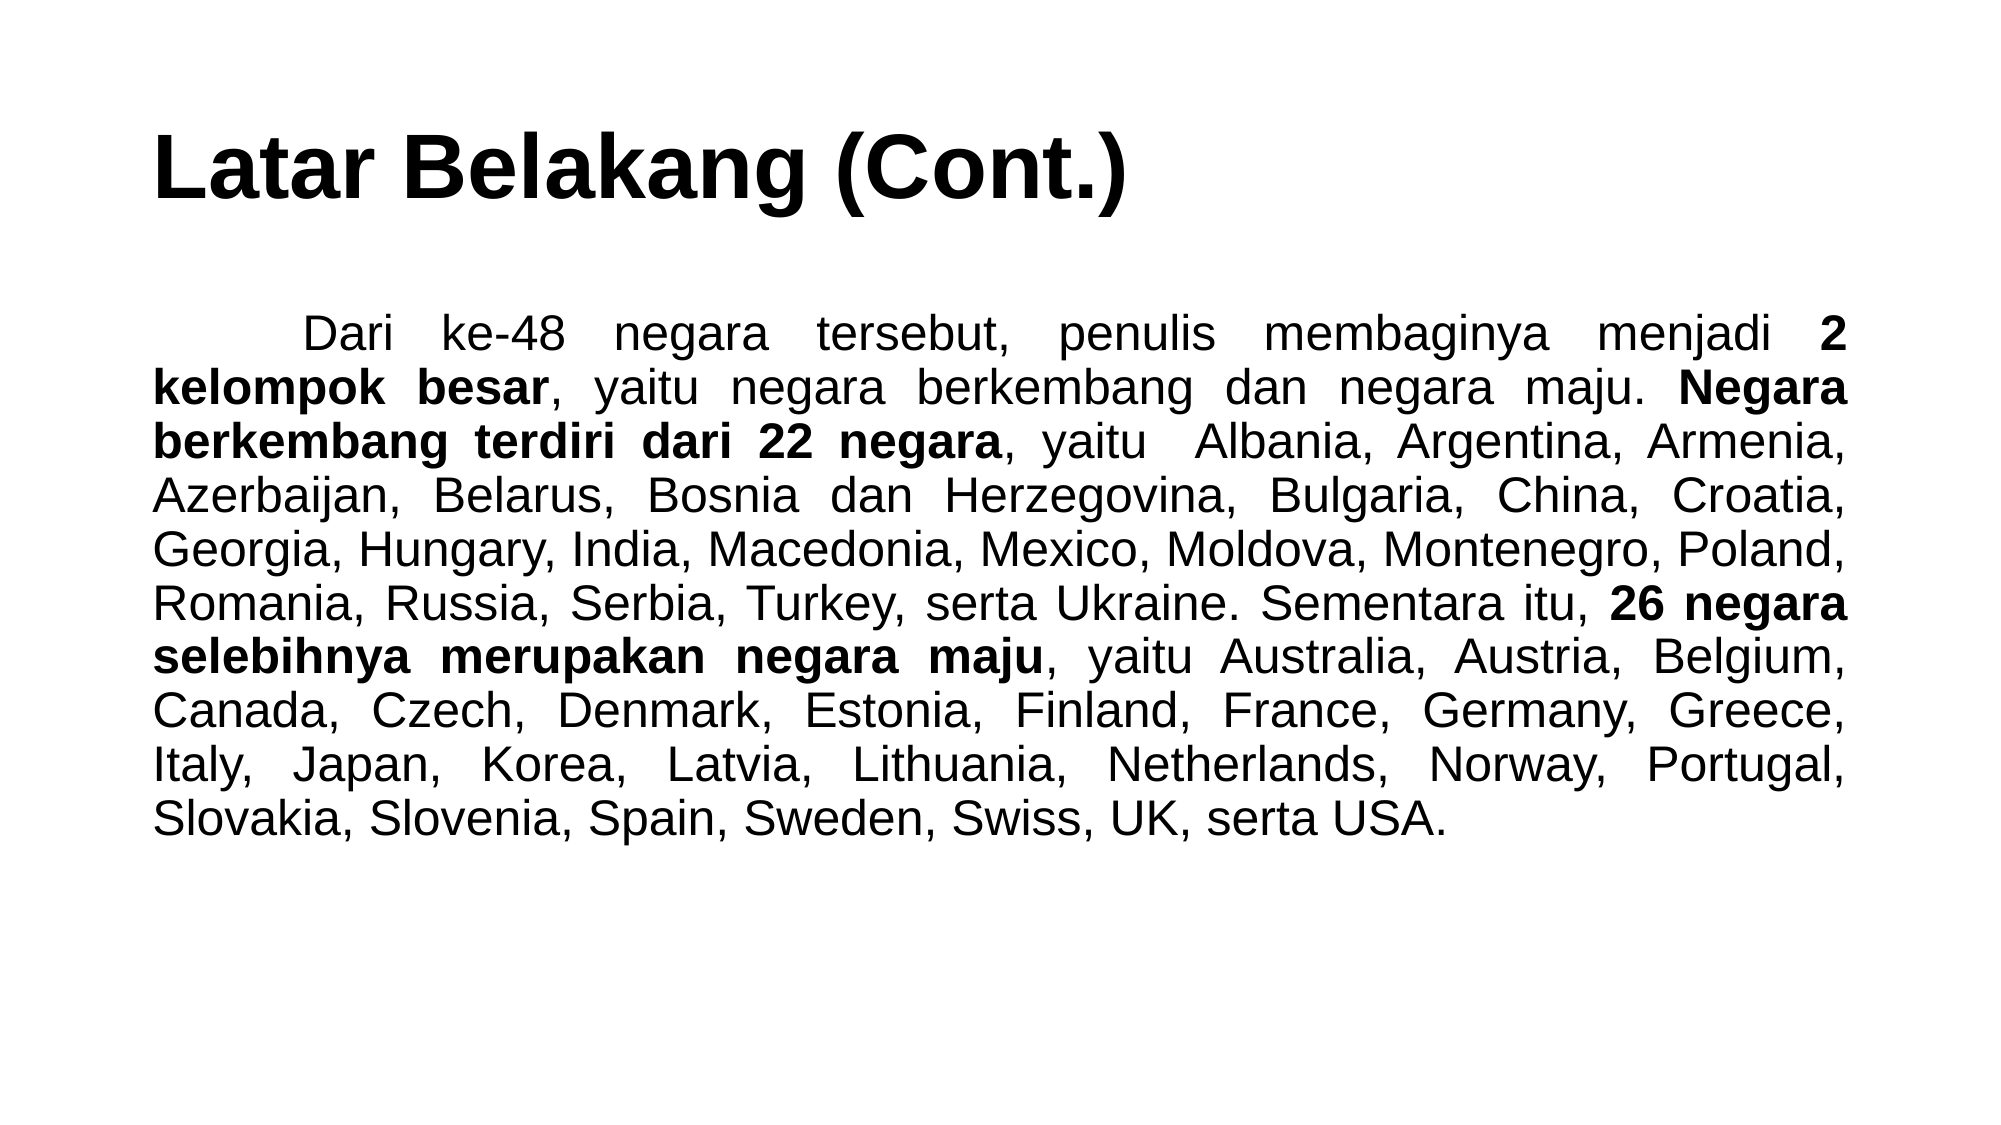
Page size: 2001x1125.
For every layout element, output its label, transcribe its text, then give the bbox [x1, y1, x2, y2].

title Latar Belakang (Cont.) [137, 59, 1863, 278]
list Dari ke-48 negara tersebut, penulis membaginya menjadi 2 kelompok besar, yaitu negara berkembang dan negara maju. Negara berkembang terdiri dari 22 negara, yaitu Albania, Argentina, Armenia, Azerbaijan, Belarus, Bosnia dan Herzegovina, Bulgaria, China, Croatia, Georgia, Hungary, India, Macedonia, Mexico, Moldova, Montenegro, Poland, Romania, Russia, Serbia, Turkey, serta Ukraine. Sementara itu, 26 negara selebihnya merupakan negara maju, yaitu Australia, Austria, Belgium, Canada, Czech, Denmark, Estonia, Finland, France, Germany, Greece, Italy, Japan, Korea, Latvia, Lithuania, Netherlands, Norway, Portugal, Slovakia, Slovenia, Spain, Sweden, Swiss, UK, serta USA. [137, 299, 1863, 1014]
